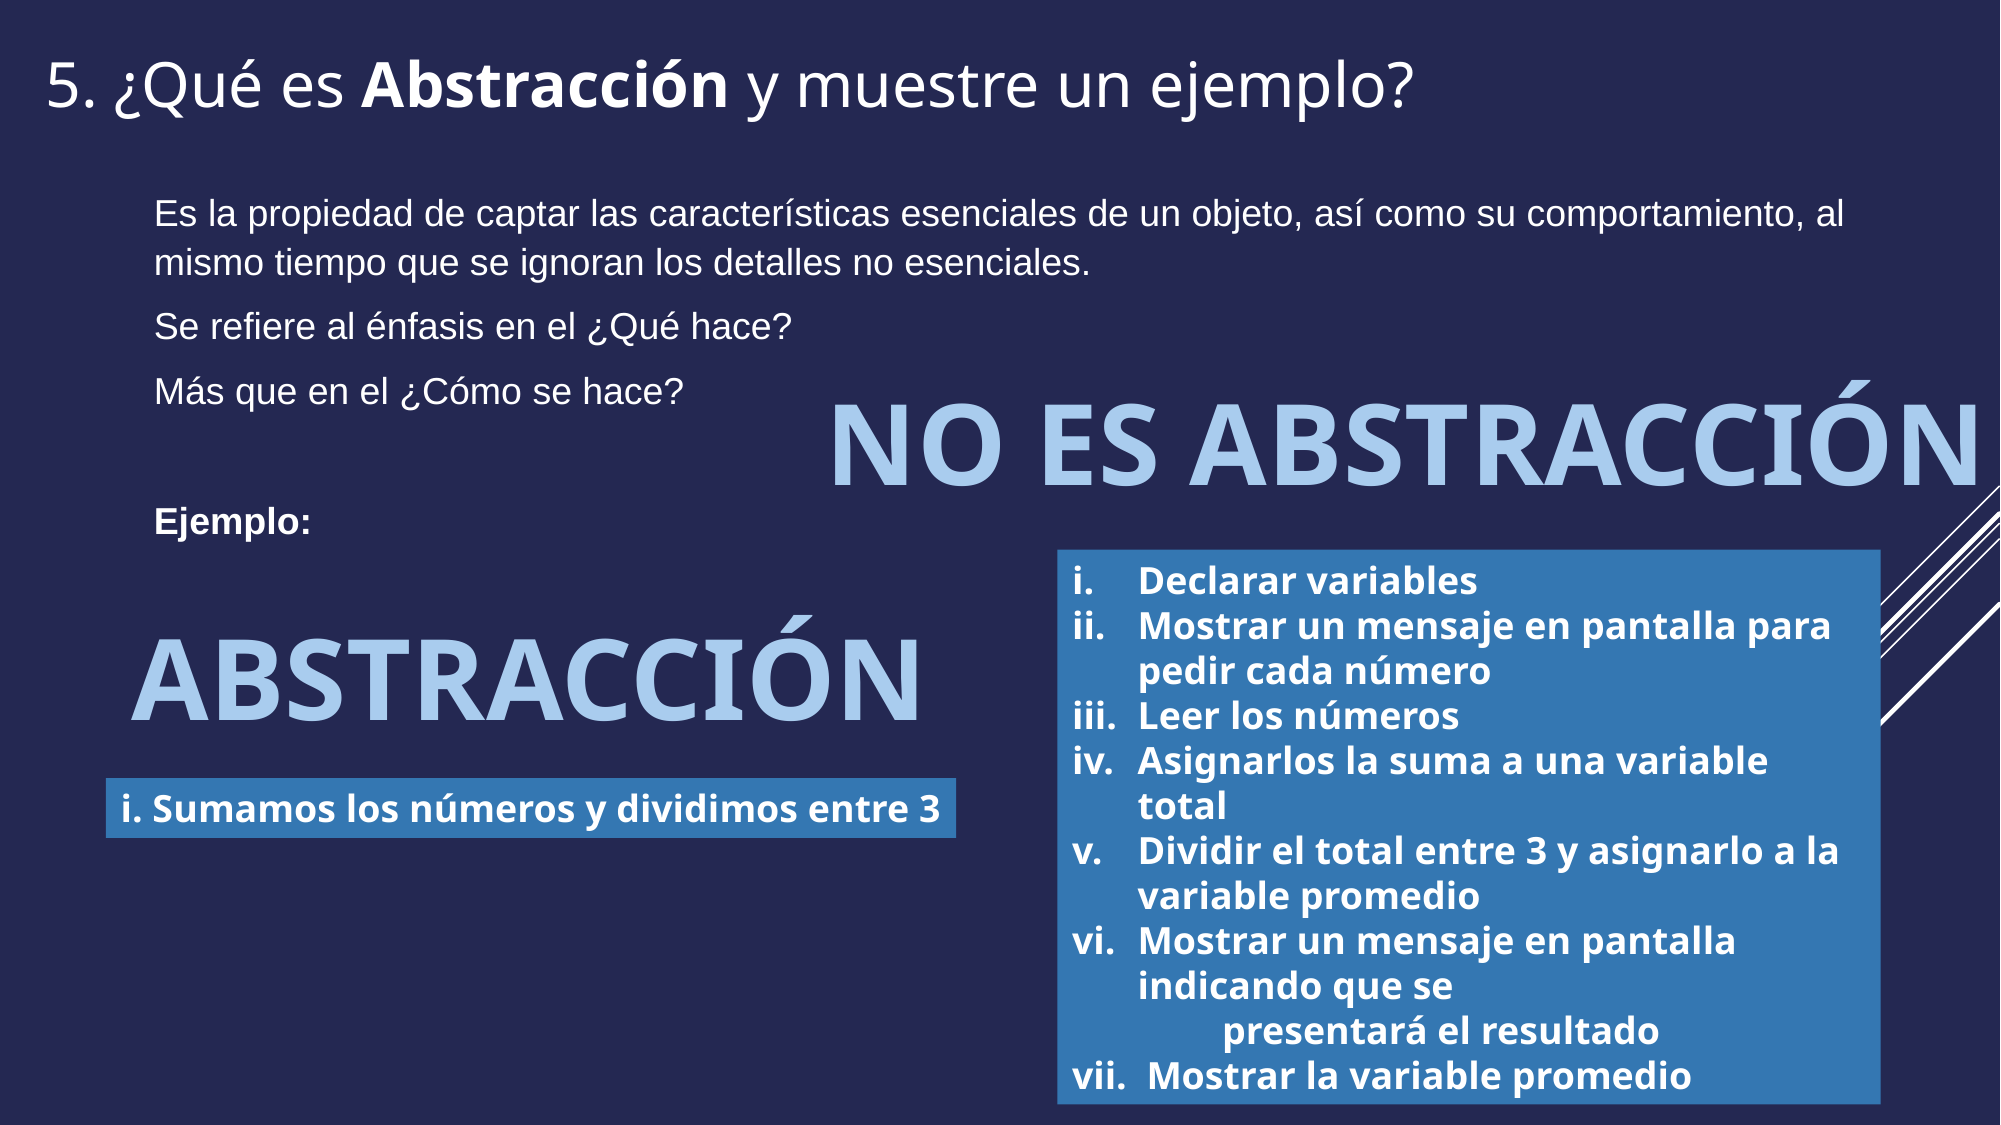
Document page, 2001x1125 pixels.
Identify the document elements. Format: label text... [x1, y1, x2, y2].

text_box 5. ¿Qué es Abstracción y muestre un ejemplo? [30, 37, 1728, 128]
text_box i. Sumamos los números y dividimos entre 3 [105, 778, 957, 838]
text_box Declarar variables Mostrar un mensaje en pantalla para pedir cada número Leer los números Asignarlos la suma a una variable total Dividir el total entre 3 y asignarlo a la variable promedio Mostrar un mensaje en pantalla indicando que se presentará el resultado vii. Mostrar la variable promedio [1057, 549, 1881, 1105]
text_box NO ES ABSTRACCIÓN [810, 365, 2000, 516]
text_box ABSTRACCIÓN [116, 600, 943, 751]
text_box Es la propiedad de captar las características esenciales de un objeto, así como su comportamiento, al mismo tiempo que se ignoran los detalles no esenciales. Se refiere al énfasis en el ¿Qué hace? Más que en el ¿Cómo se hace? Ejemplo: [139, 178, 1861, 550]
